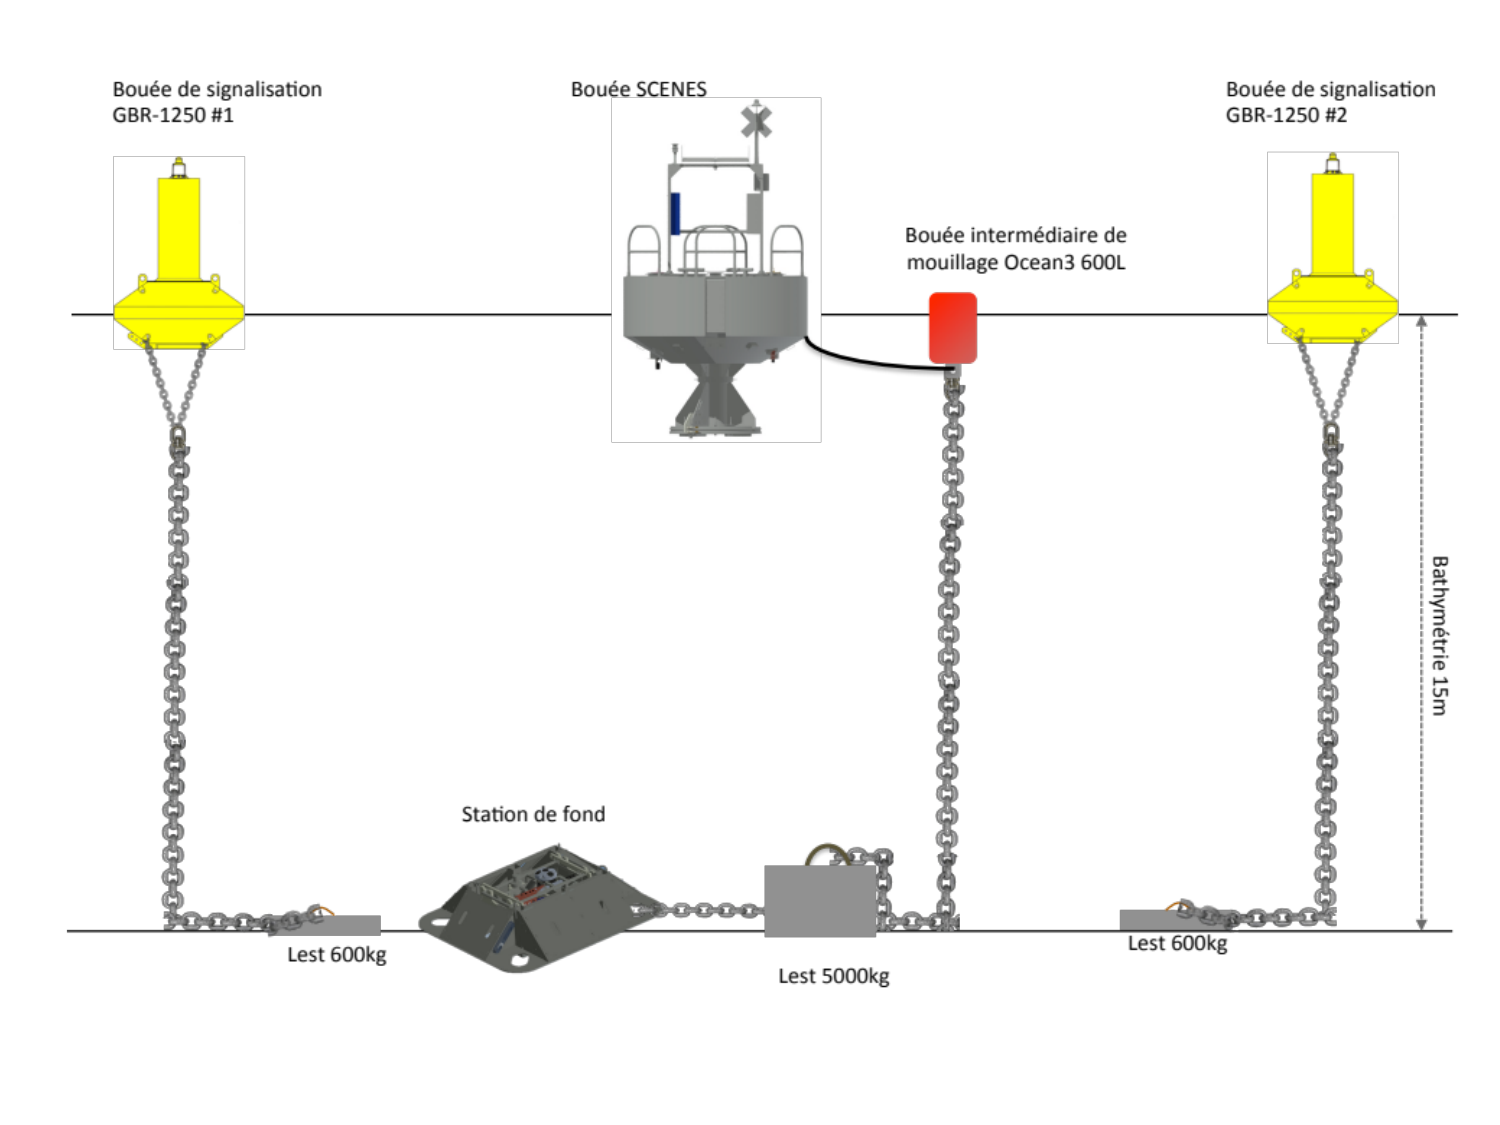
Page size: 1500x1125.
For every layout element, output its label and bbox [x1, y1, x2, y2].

picture [66, 65, 1462, 995]
